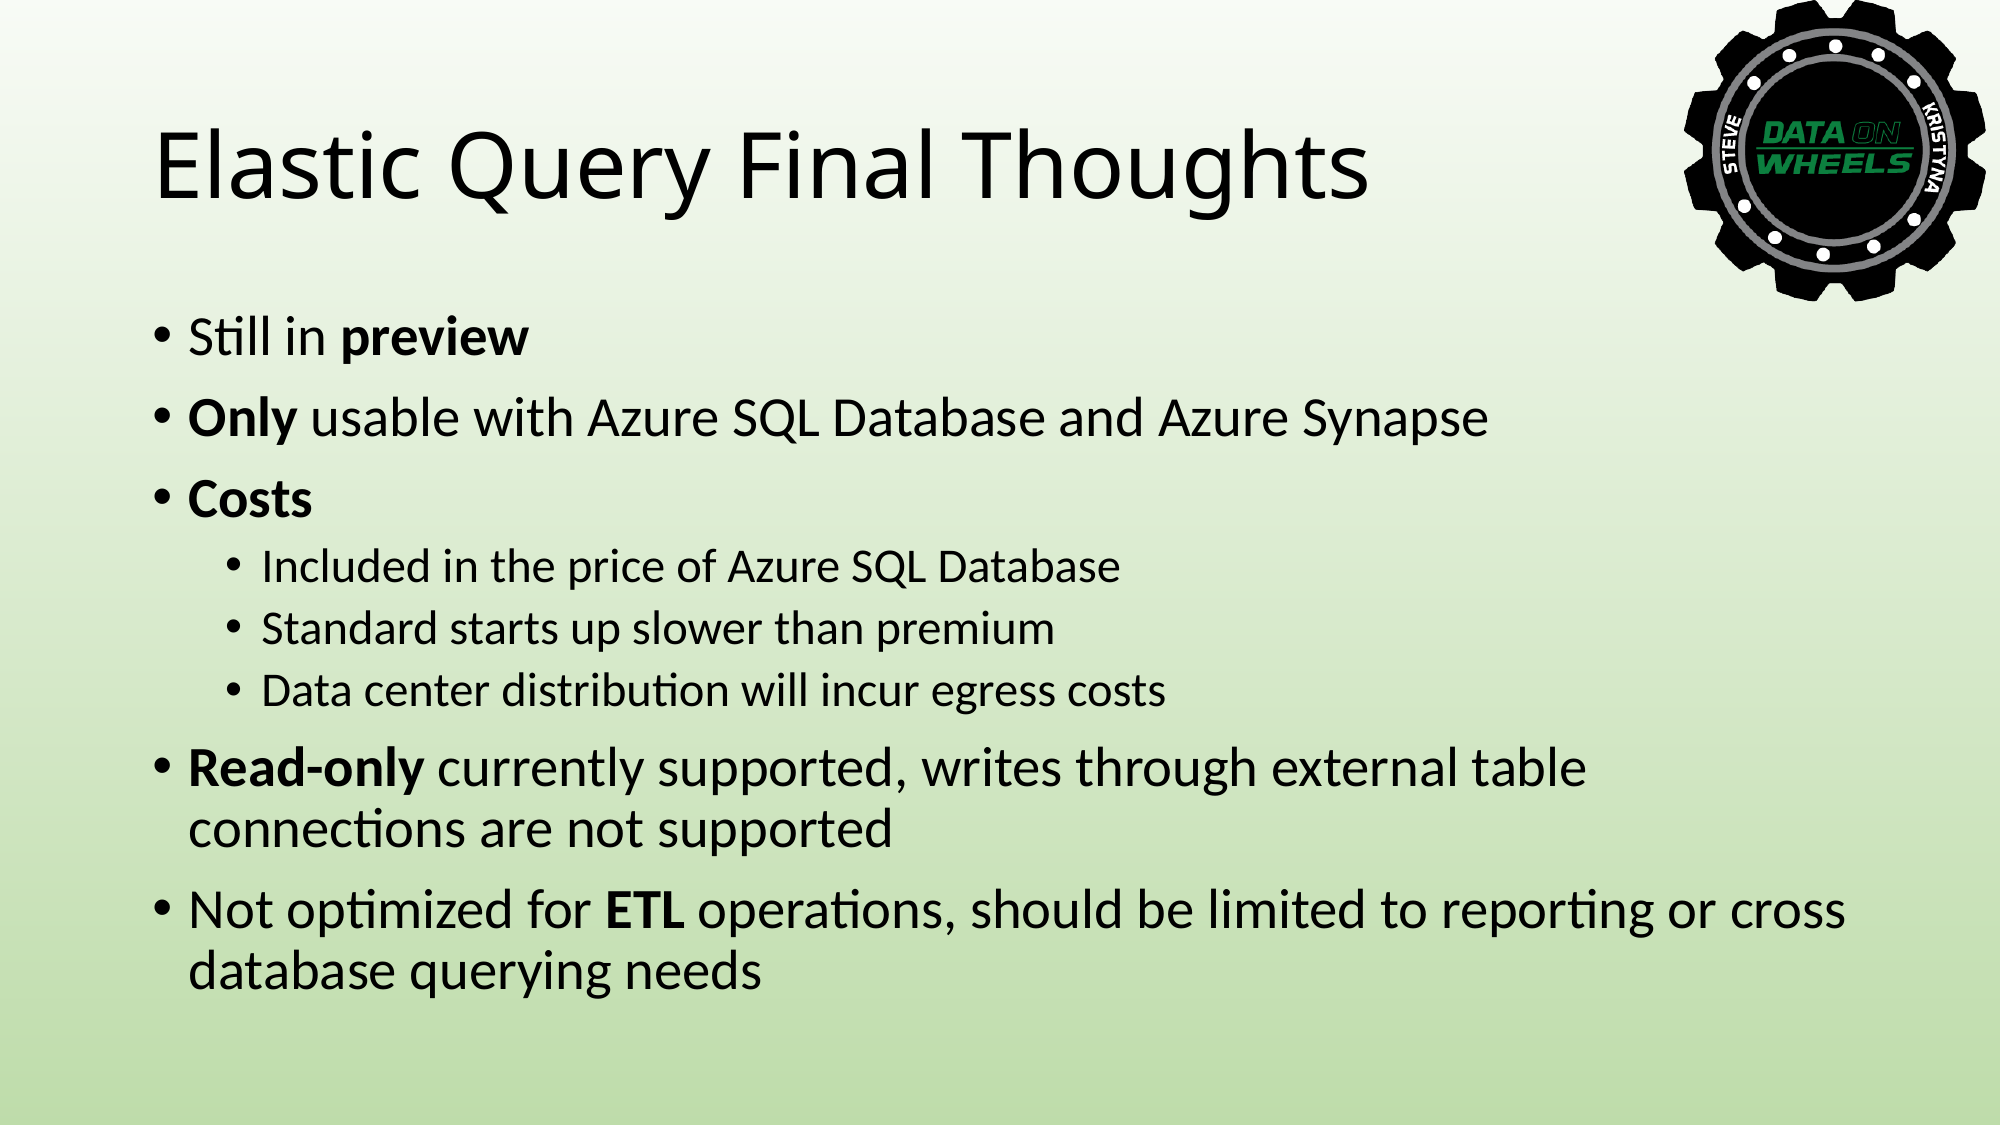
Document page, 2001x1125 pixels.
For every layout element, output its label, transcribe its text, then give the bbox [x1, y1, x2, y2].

picture [1684, 0, 1986, 302]
list Still in preview Only usable with Azure SQL Database and Azure Synapse Costs Included in the price of Azure SQL Database Standard starts up slower than premium Data center distribution will incur egress costs Read-only currently supported, writes through external table connections are not supported Not optimized for ETL operations, should be limited to reporting or cross database querying needs [137, 299, 1863, 1014]
title Elastic Query Final Thoughts [137, 59, 1678, 278]
